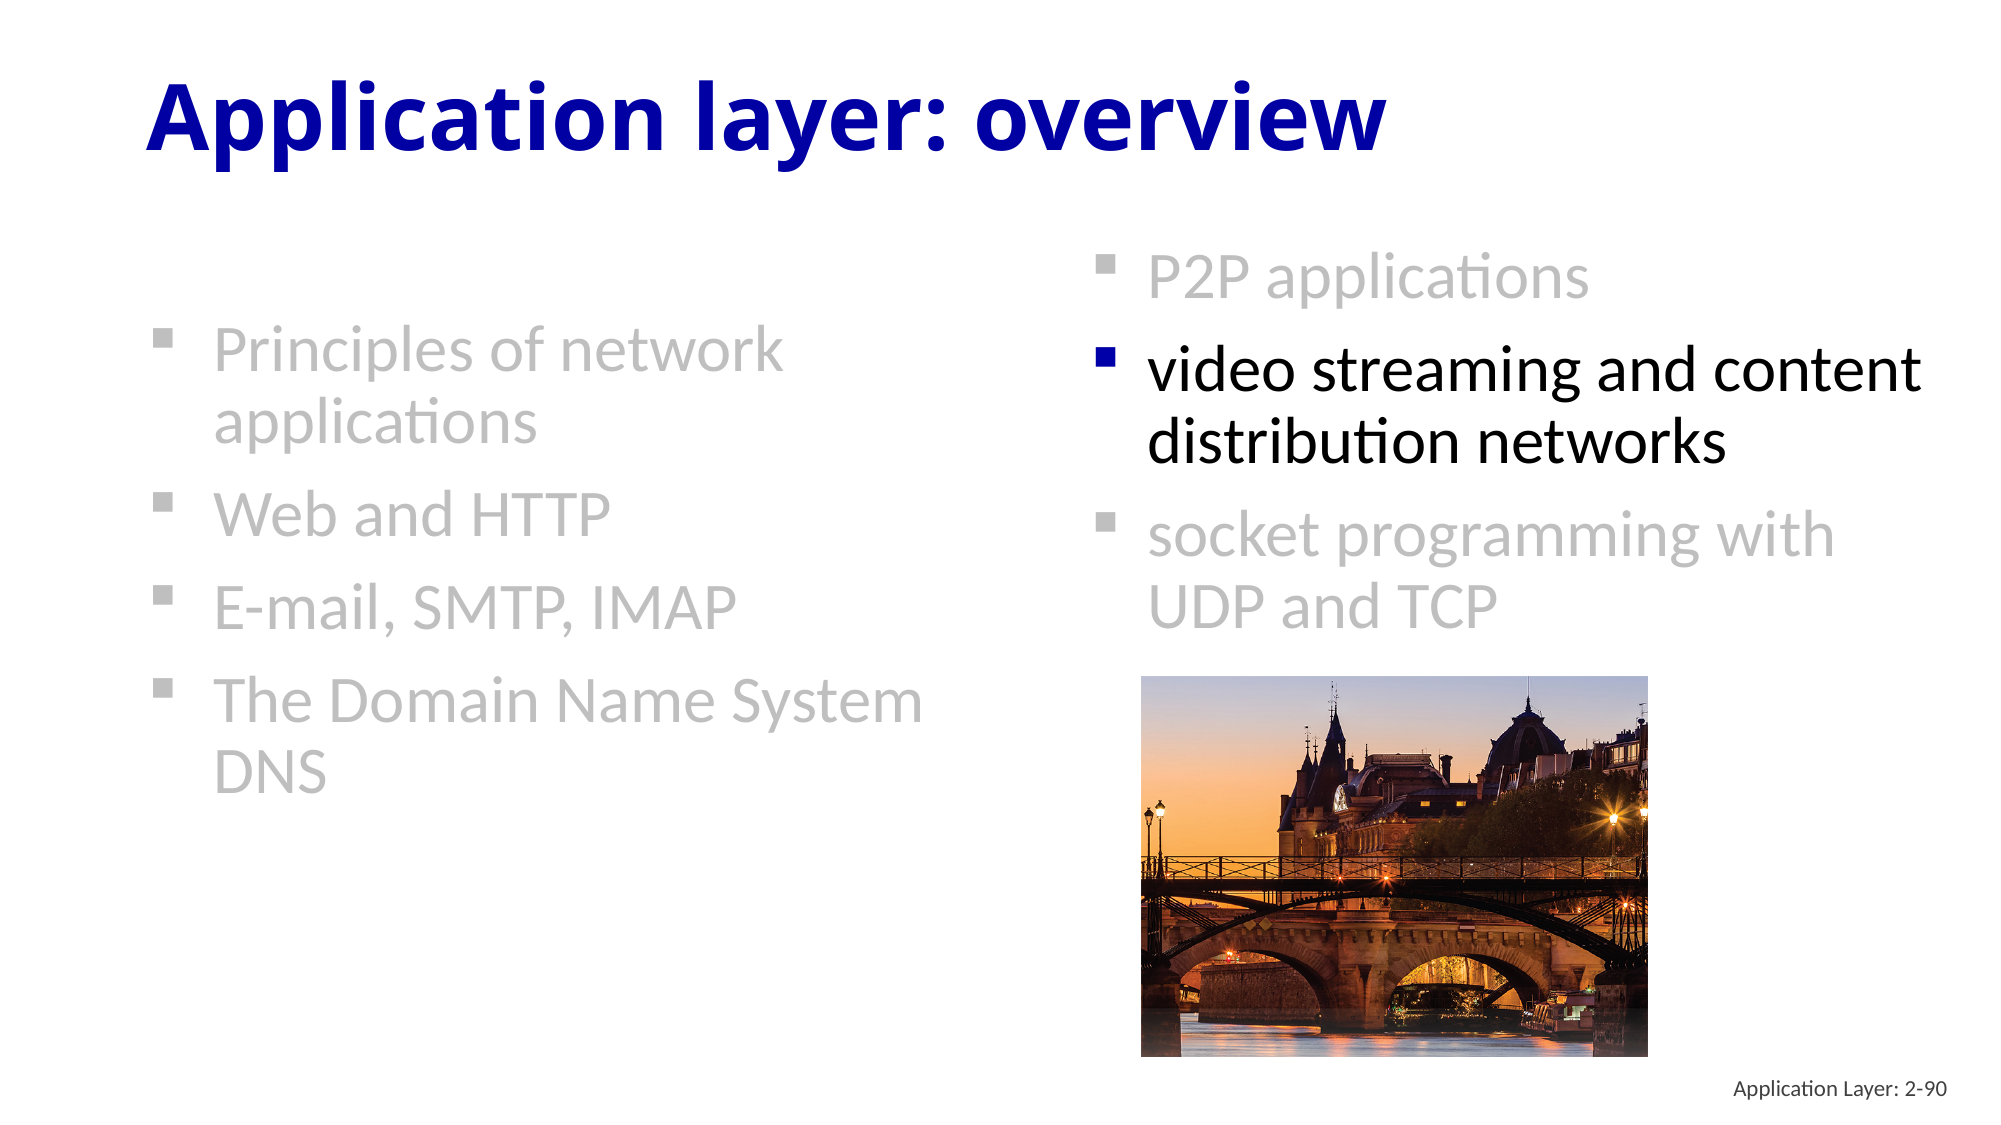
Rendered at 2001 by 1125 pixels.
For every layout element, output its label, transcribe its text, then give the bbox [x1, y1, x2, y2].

text_box Principles of network applications Web and HTTP E-mail, SMTP, IMAP The Domain Name System DNS [132, 306, 1004, 1021]
title Application layer: overview [131, 47, 1856, 195]
text_box P2P applications video streaming and content distribution networks socket programming with UDP and TCP [1075, 233, 1963, 1021]
slide_number Application Layer: 2- [1512, 1056, 1963, 1117]
picture [1141, 676, 1648, 1057]
